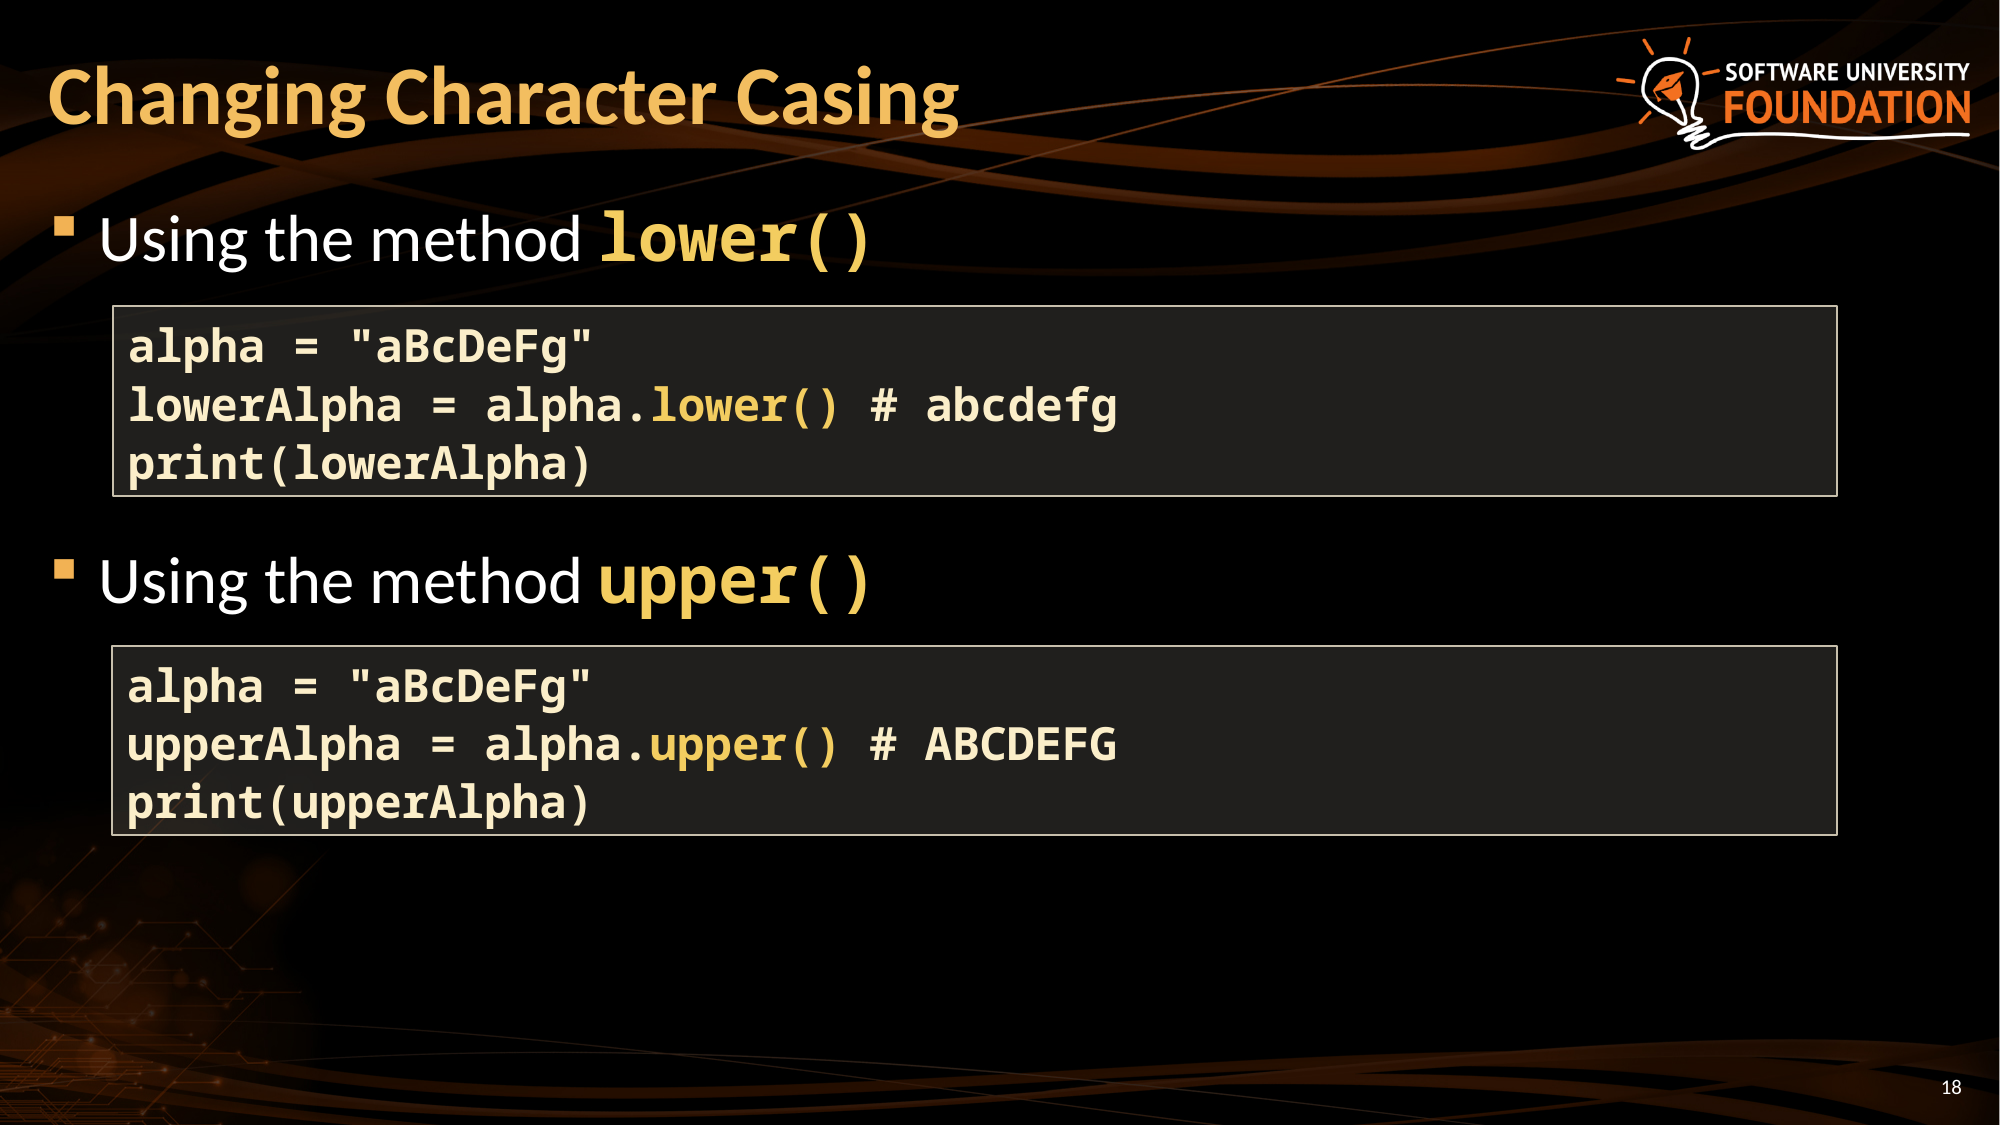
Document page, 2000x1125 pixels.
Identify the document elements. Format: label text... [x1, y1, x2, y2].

title Changing Character Casing [30, 6, 1602, 189]
text_box alpha = "aBcDeFg" lowerAlpha = alpha.lower() # abcdefg print(lowerAlpha) [113, 306, 1838, 497]
list Using the method lower() Using the method upper() [31, 188, 1968, 1103]
text_box alpha = "aBcDeFg" upperAlpha = alpha.upper() # ABCDEFG print(upperAlpha) [112, 645, 1838, 836]
slide_number 18 [1897, 1070, 1968, 1103]
picture [0, 0, 2000, 1125]
